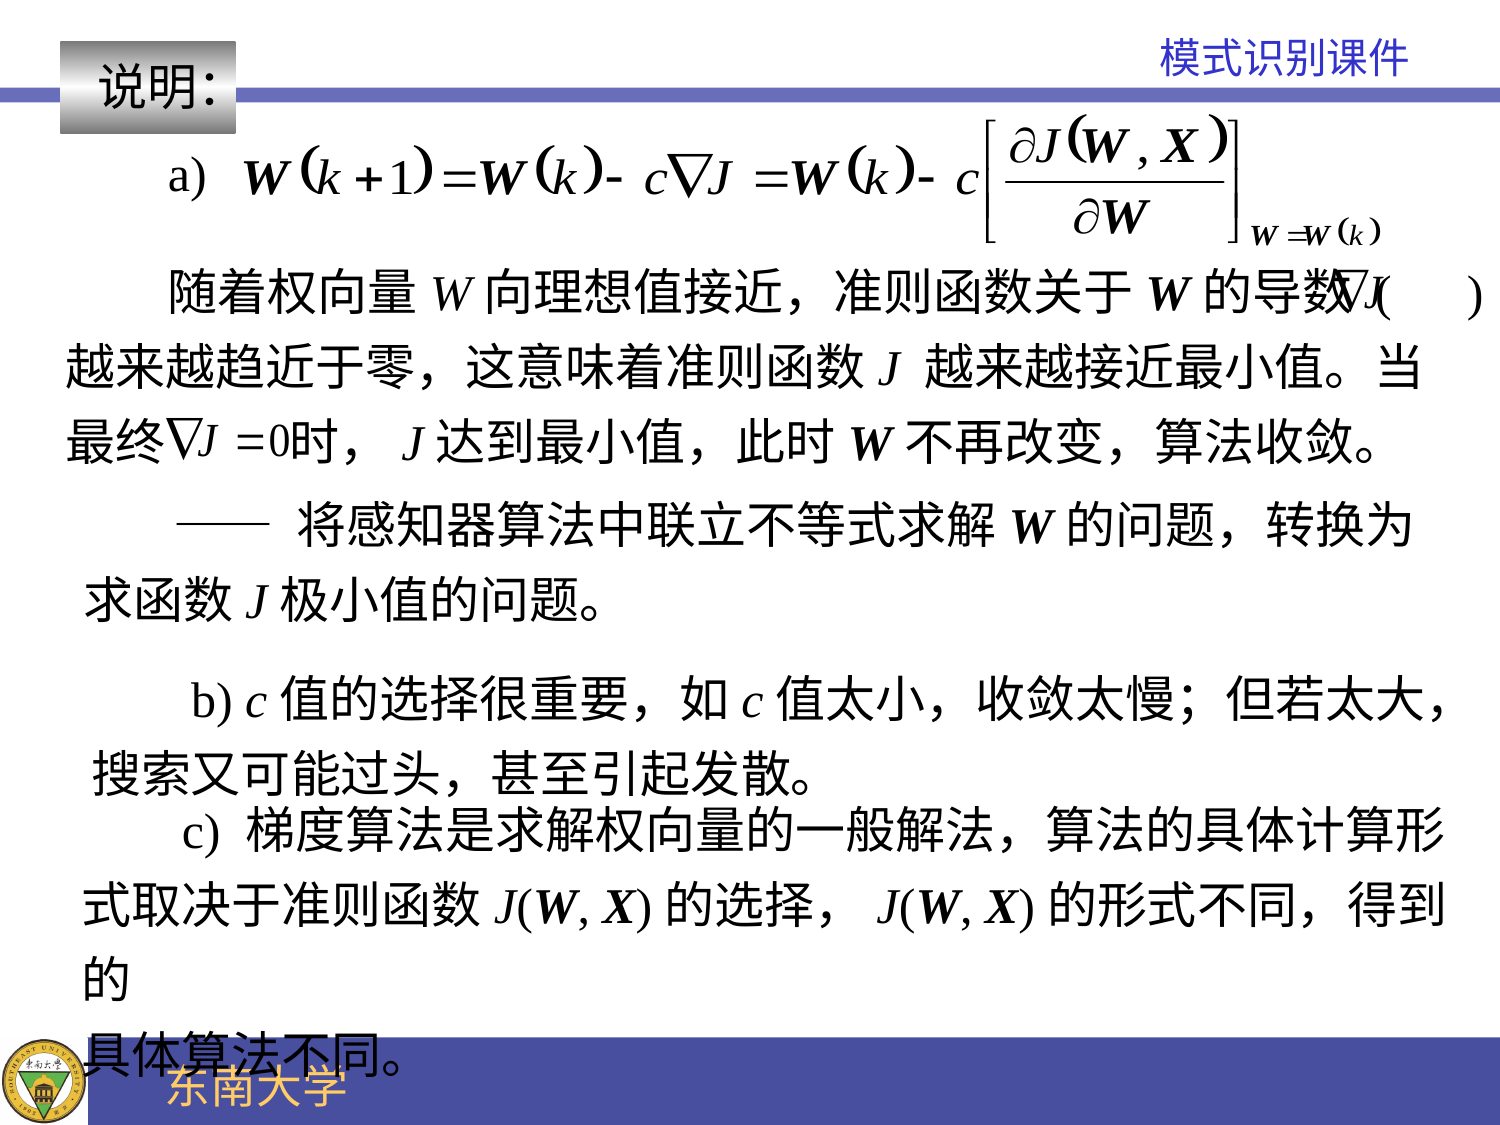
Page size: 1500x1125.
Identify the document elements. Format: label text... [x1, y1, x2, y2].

picture [0, 1038, 88, 1125]
text_box c) 梯度算法是求解权向量的一般解法，算法的具体计算形 式取决于准则函数J(W, X)的选择，J(W, X)的形式不同，得到的 具体算法不同。 [67, 776, 1500, 1091]
text_box b) c值的选择很重要，如c值太小，收敛太慢；但若太大，搜索又可能过头，甚至引起发散。 [76, 644, 1500, 810]
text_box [236, 110, 1389, 262]
text_box —— 将感知器算法中联立不等式求解W的问题，转换为 求函数J极小值的问题。 [0, 485, 1500, 637]
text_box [0, 237, 1500, 479]
text_box a) [0, 142, 231, 209]
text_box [0, 33, 280, 134]
